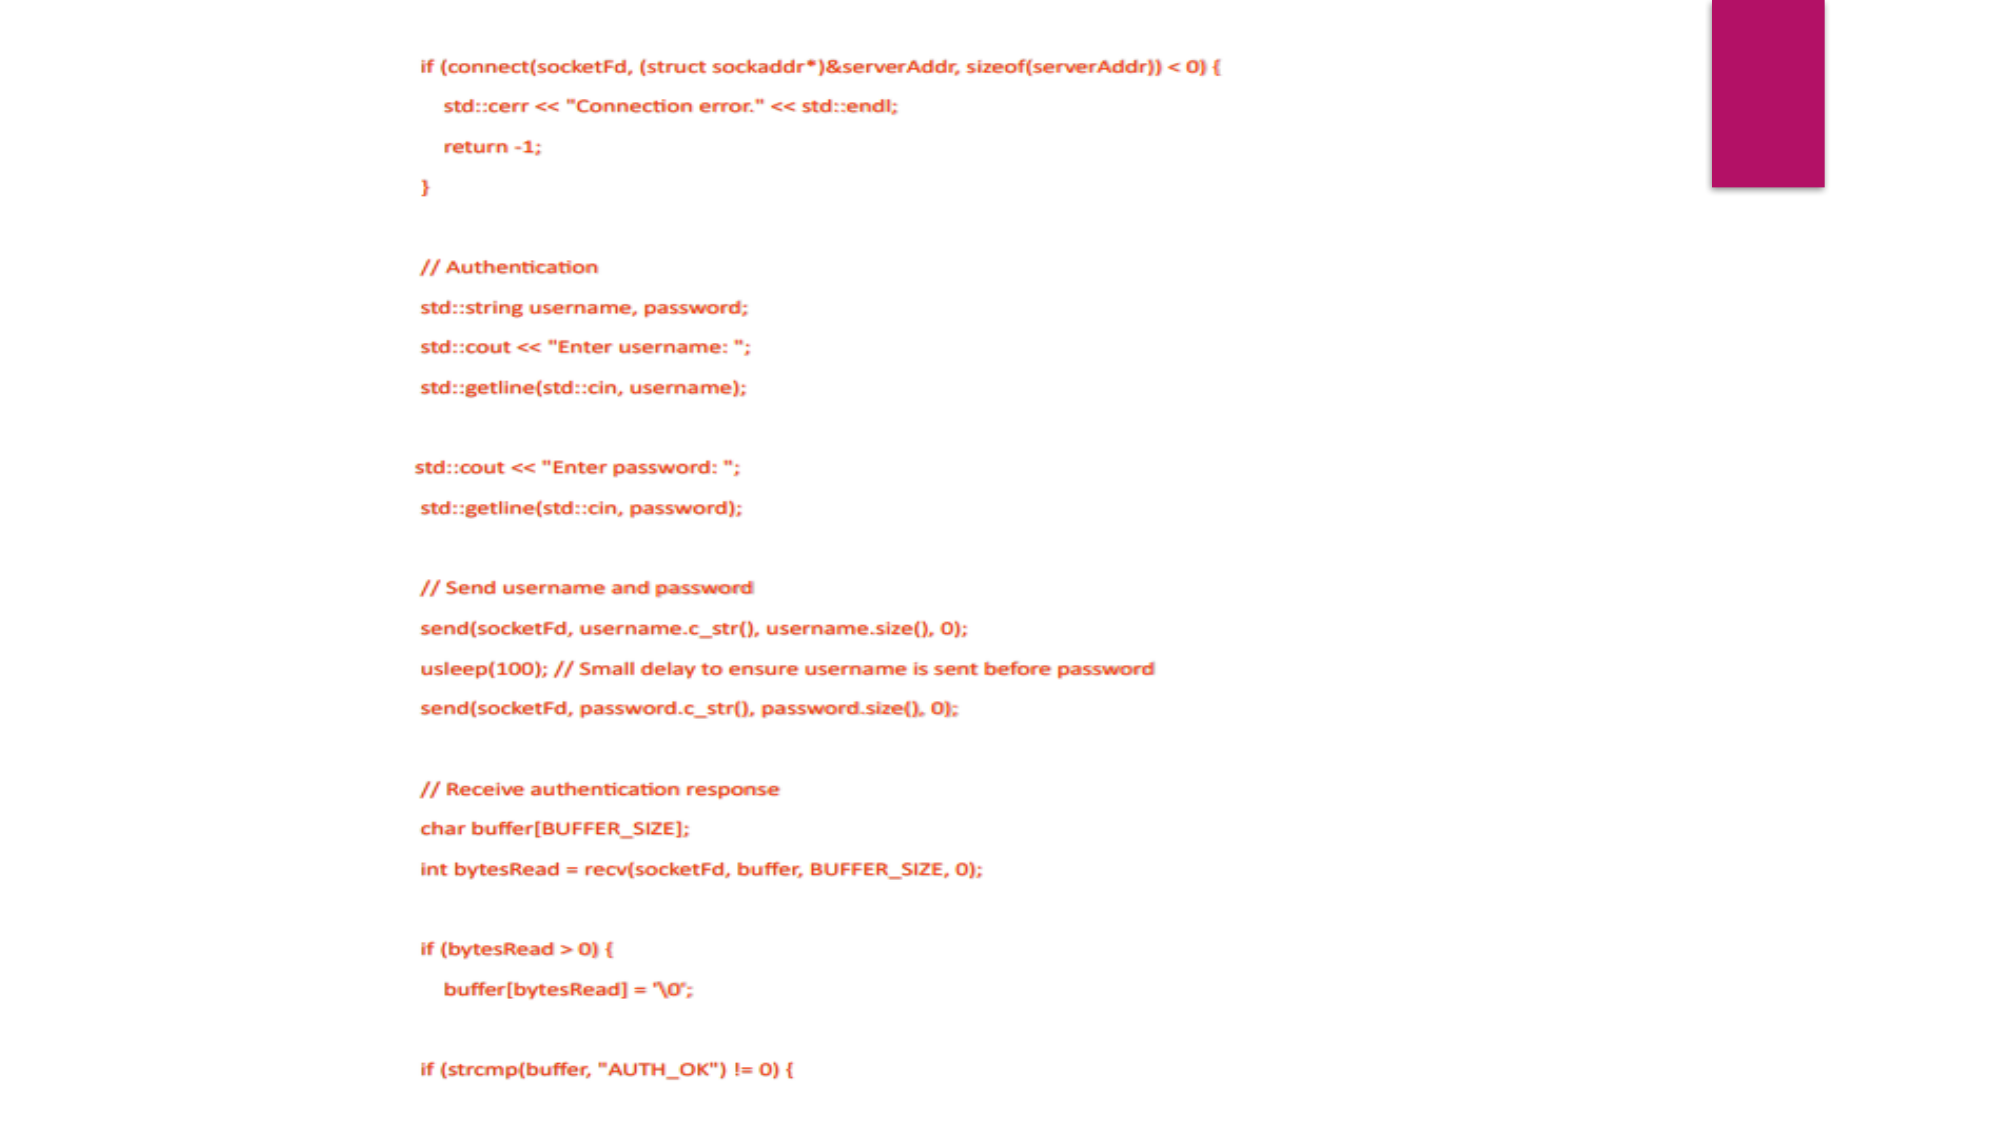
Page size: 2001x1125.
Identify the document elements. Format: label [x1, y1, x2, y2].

picture [381, 37, 1415, 1088]
